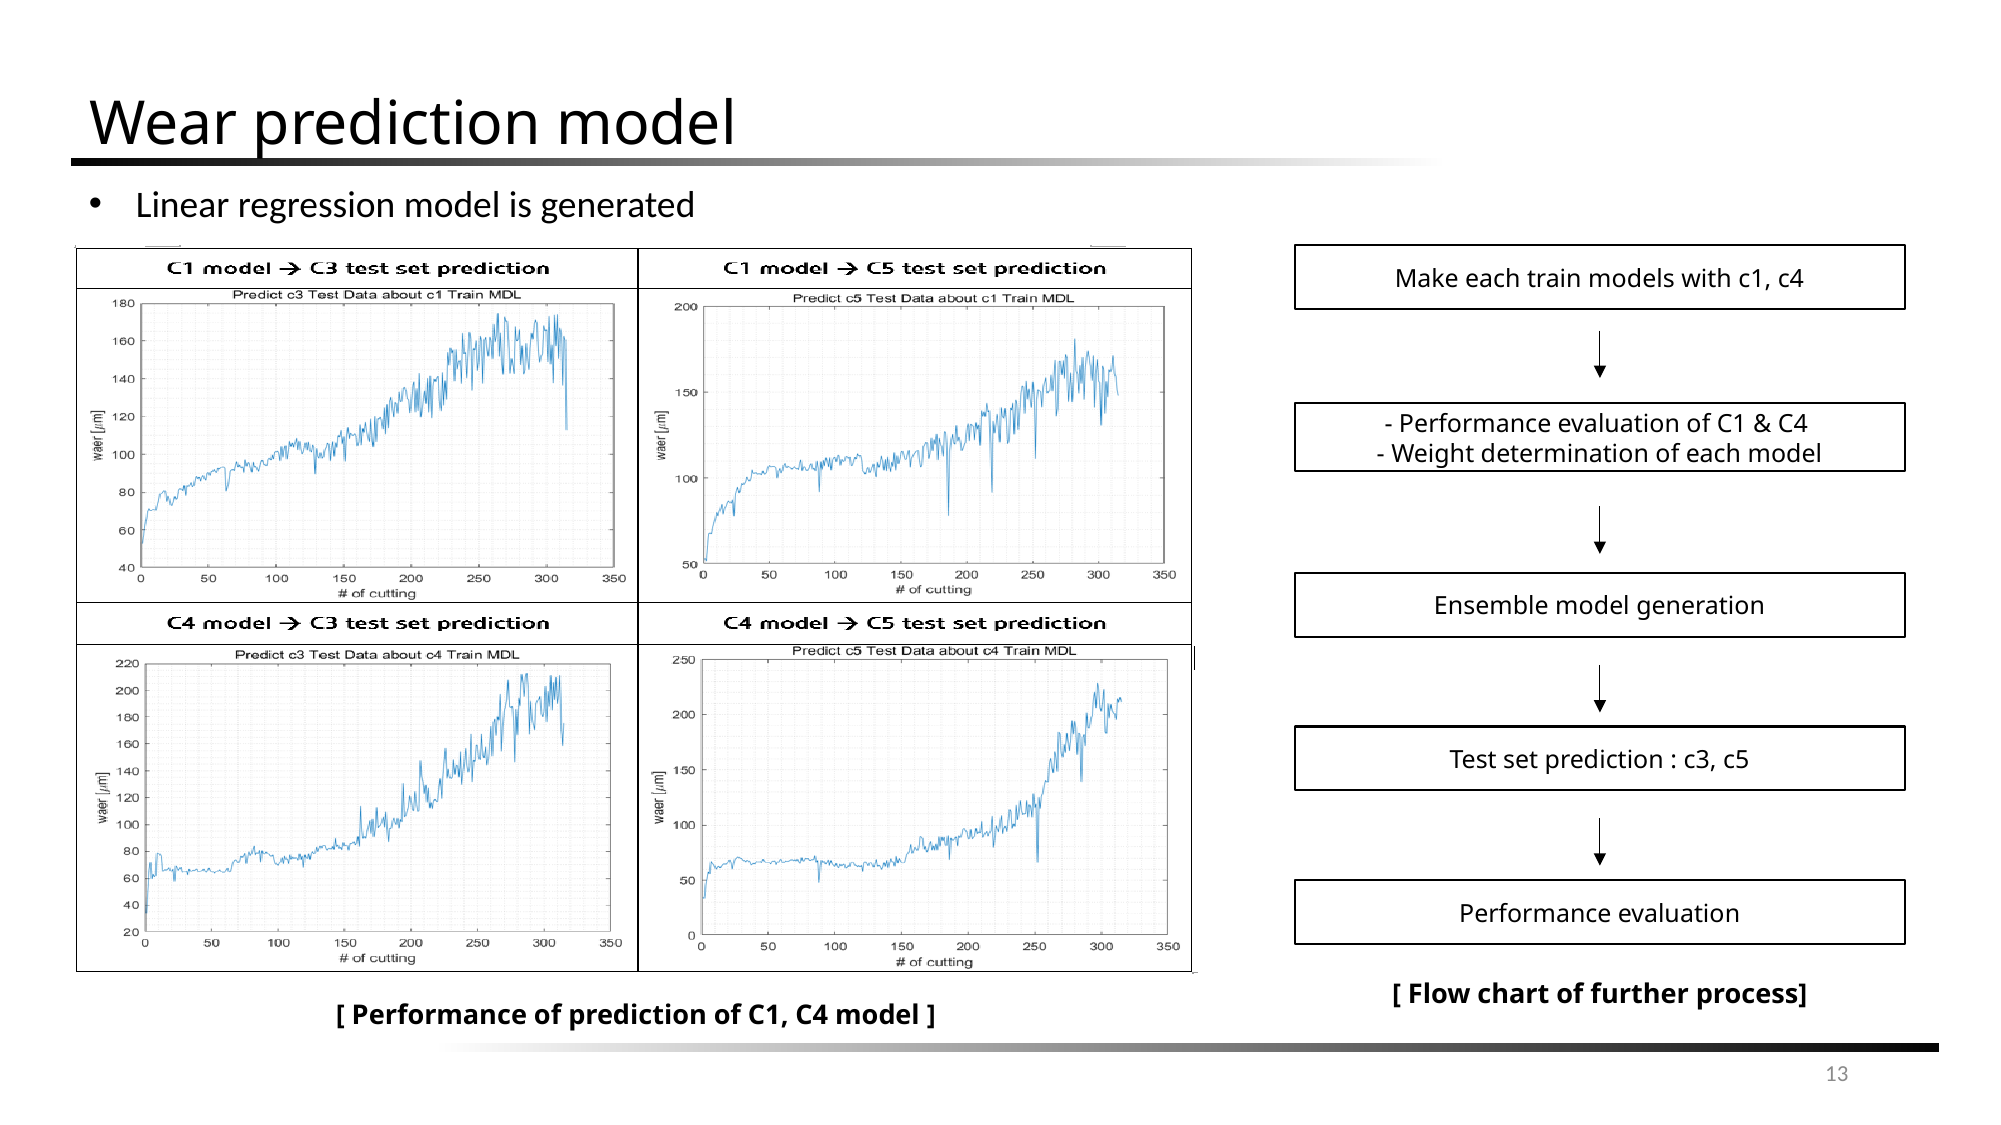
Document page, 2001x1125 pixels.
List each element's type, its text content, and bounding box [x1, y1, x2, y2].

text_box [ Performance of prediction of C1, C4 model ] [74, 989, 1198, 1037]
picture [74, 245, 1198, 974]
text_box Wear prediction model [74, 40, 1866, 165]
text_box [ Flow chart of further process] [1294, 969, 1905, 1017]
text_box Linear regression model is generated [74, 172, 937, 233]
slide_number 13 [1413, 1042, 1864, 1103]
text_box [1294, 245, 1905, 945]
